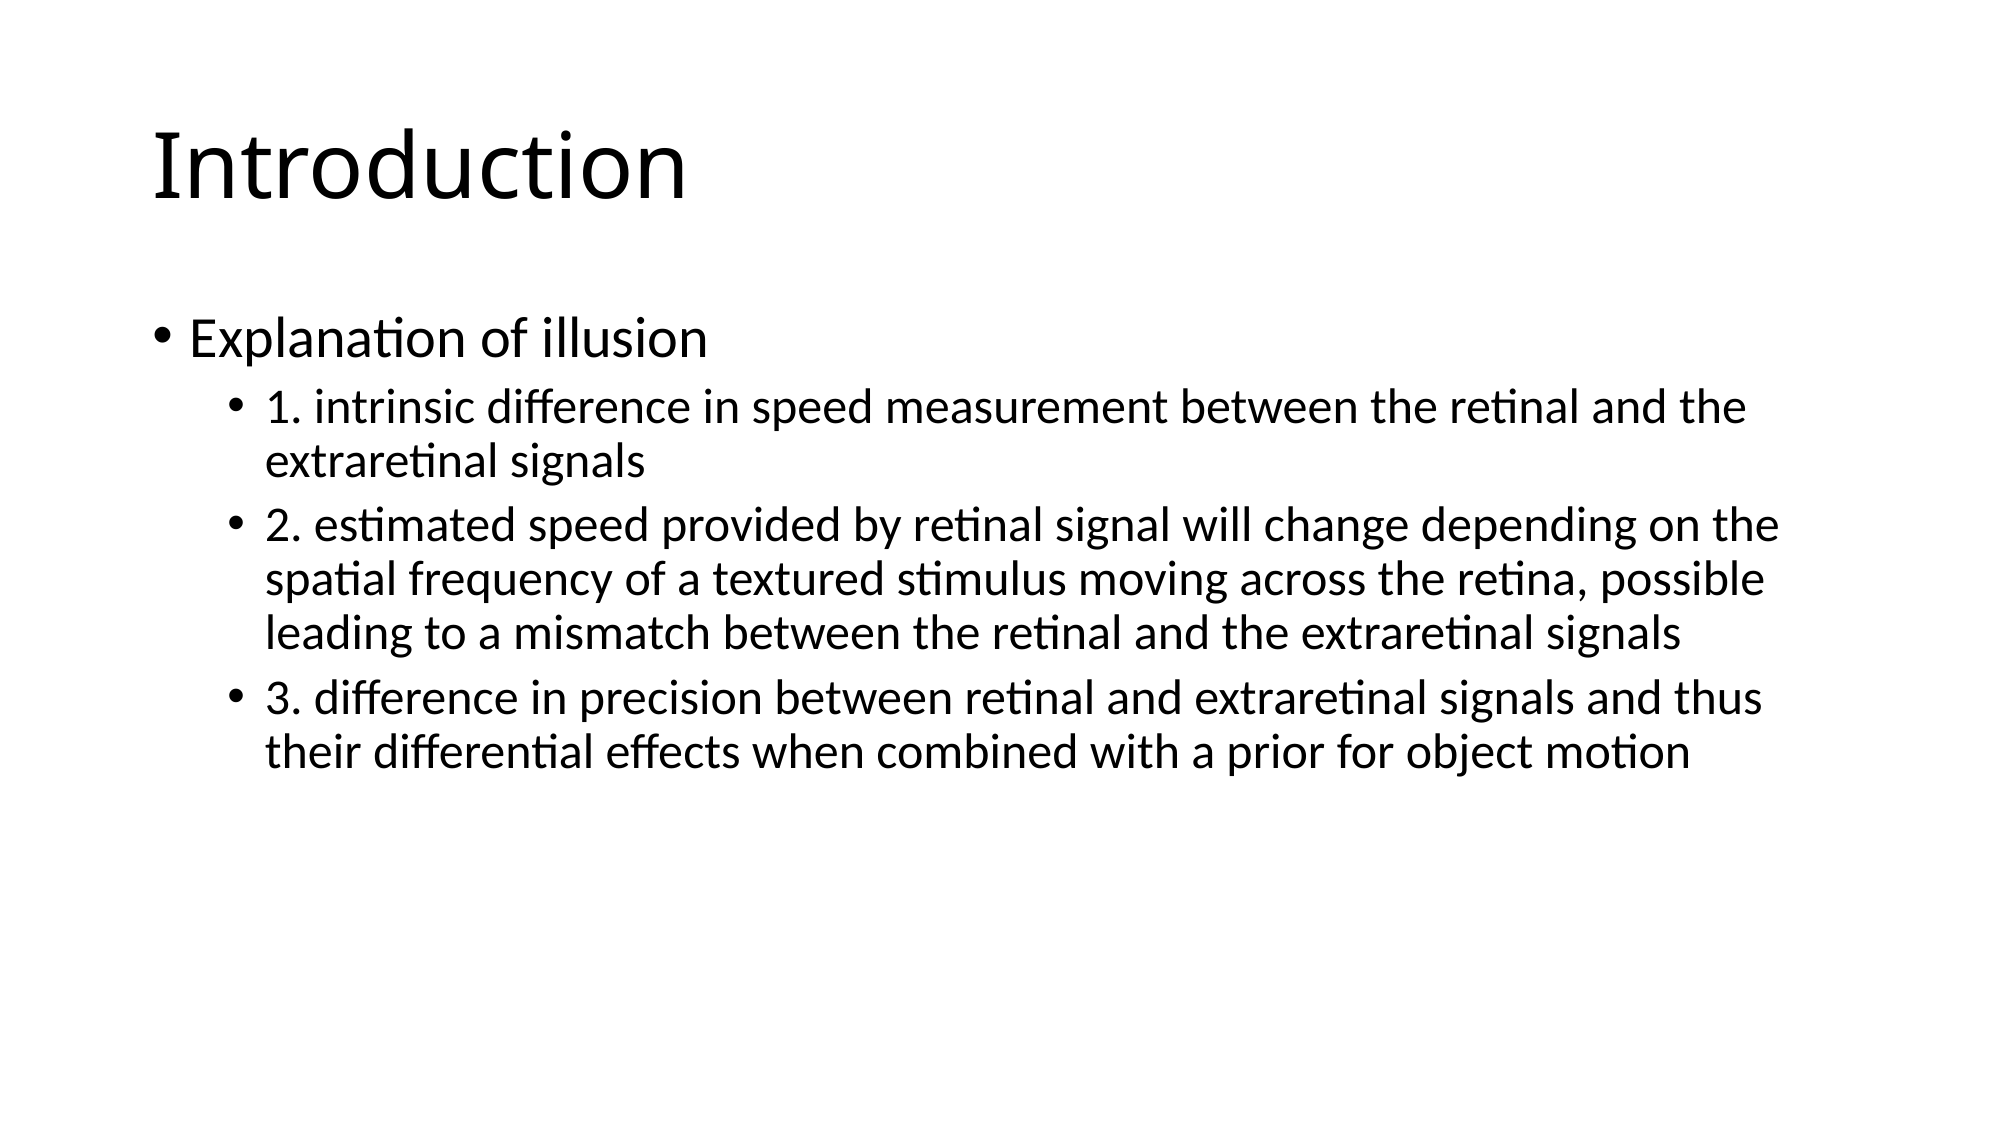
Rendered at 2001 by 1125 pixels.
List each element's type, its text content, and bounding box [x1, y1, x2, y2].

list Explanation of illusion 1. intrinsic difference in speed measurement between the retinal and the extraretinal signals 2. estimated speed provided by retinal signal will change depending on the spatial frequency of a textured stimulus moving across the retina, possible leading to a mismatch between the retinal and the extraretinal signals 3. difference in precision between retinal and extraretinal signals and thus their differential effects when combined with a prior for object motion [137, 299, 1863, 1014]
title Introduction [137, 59, 1863, 278]
